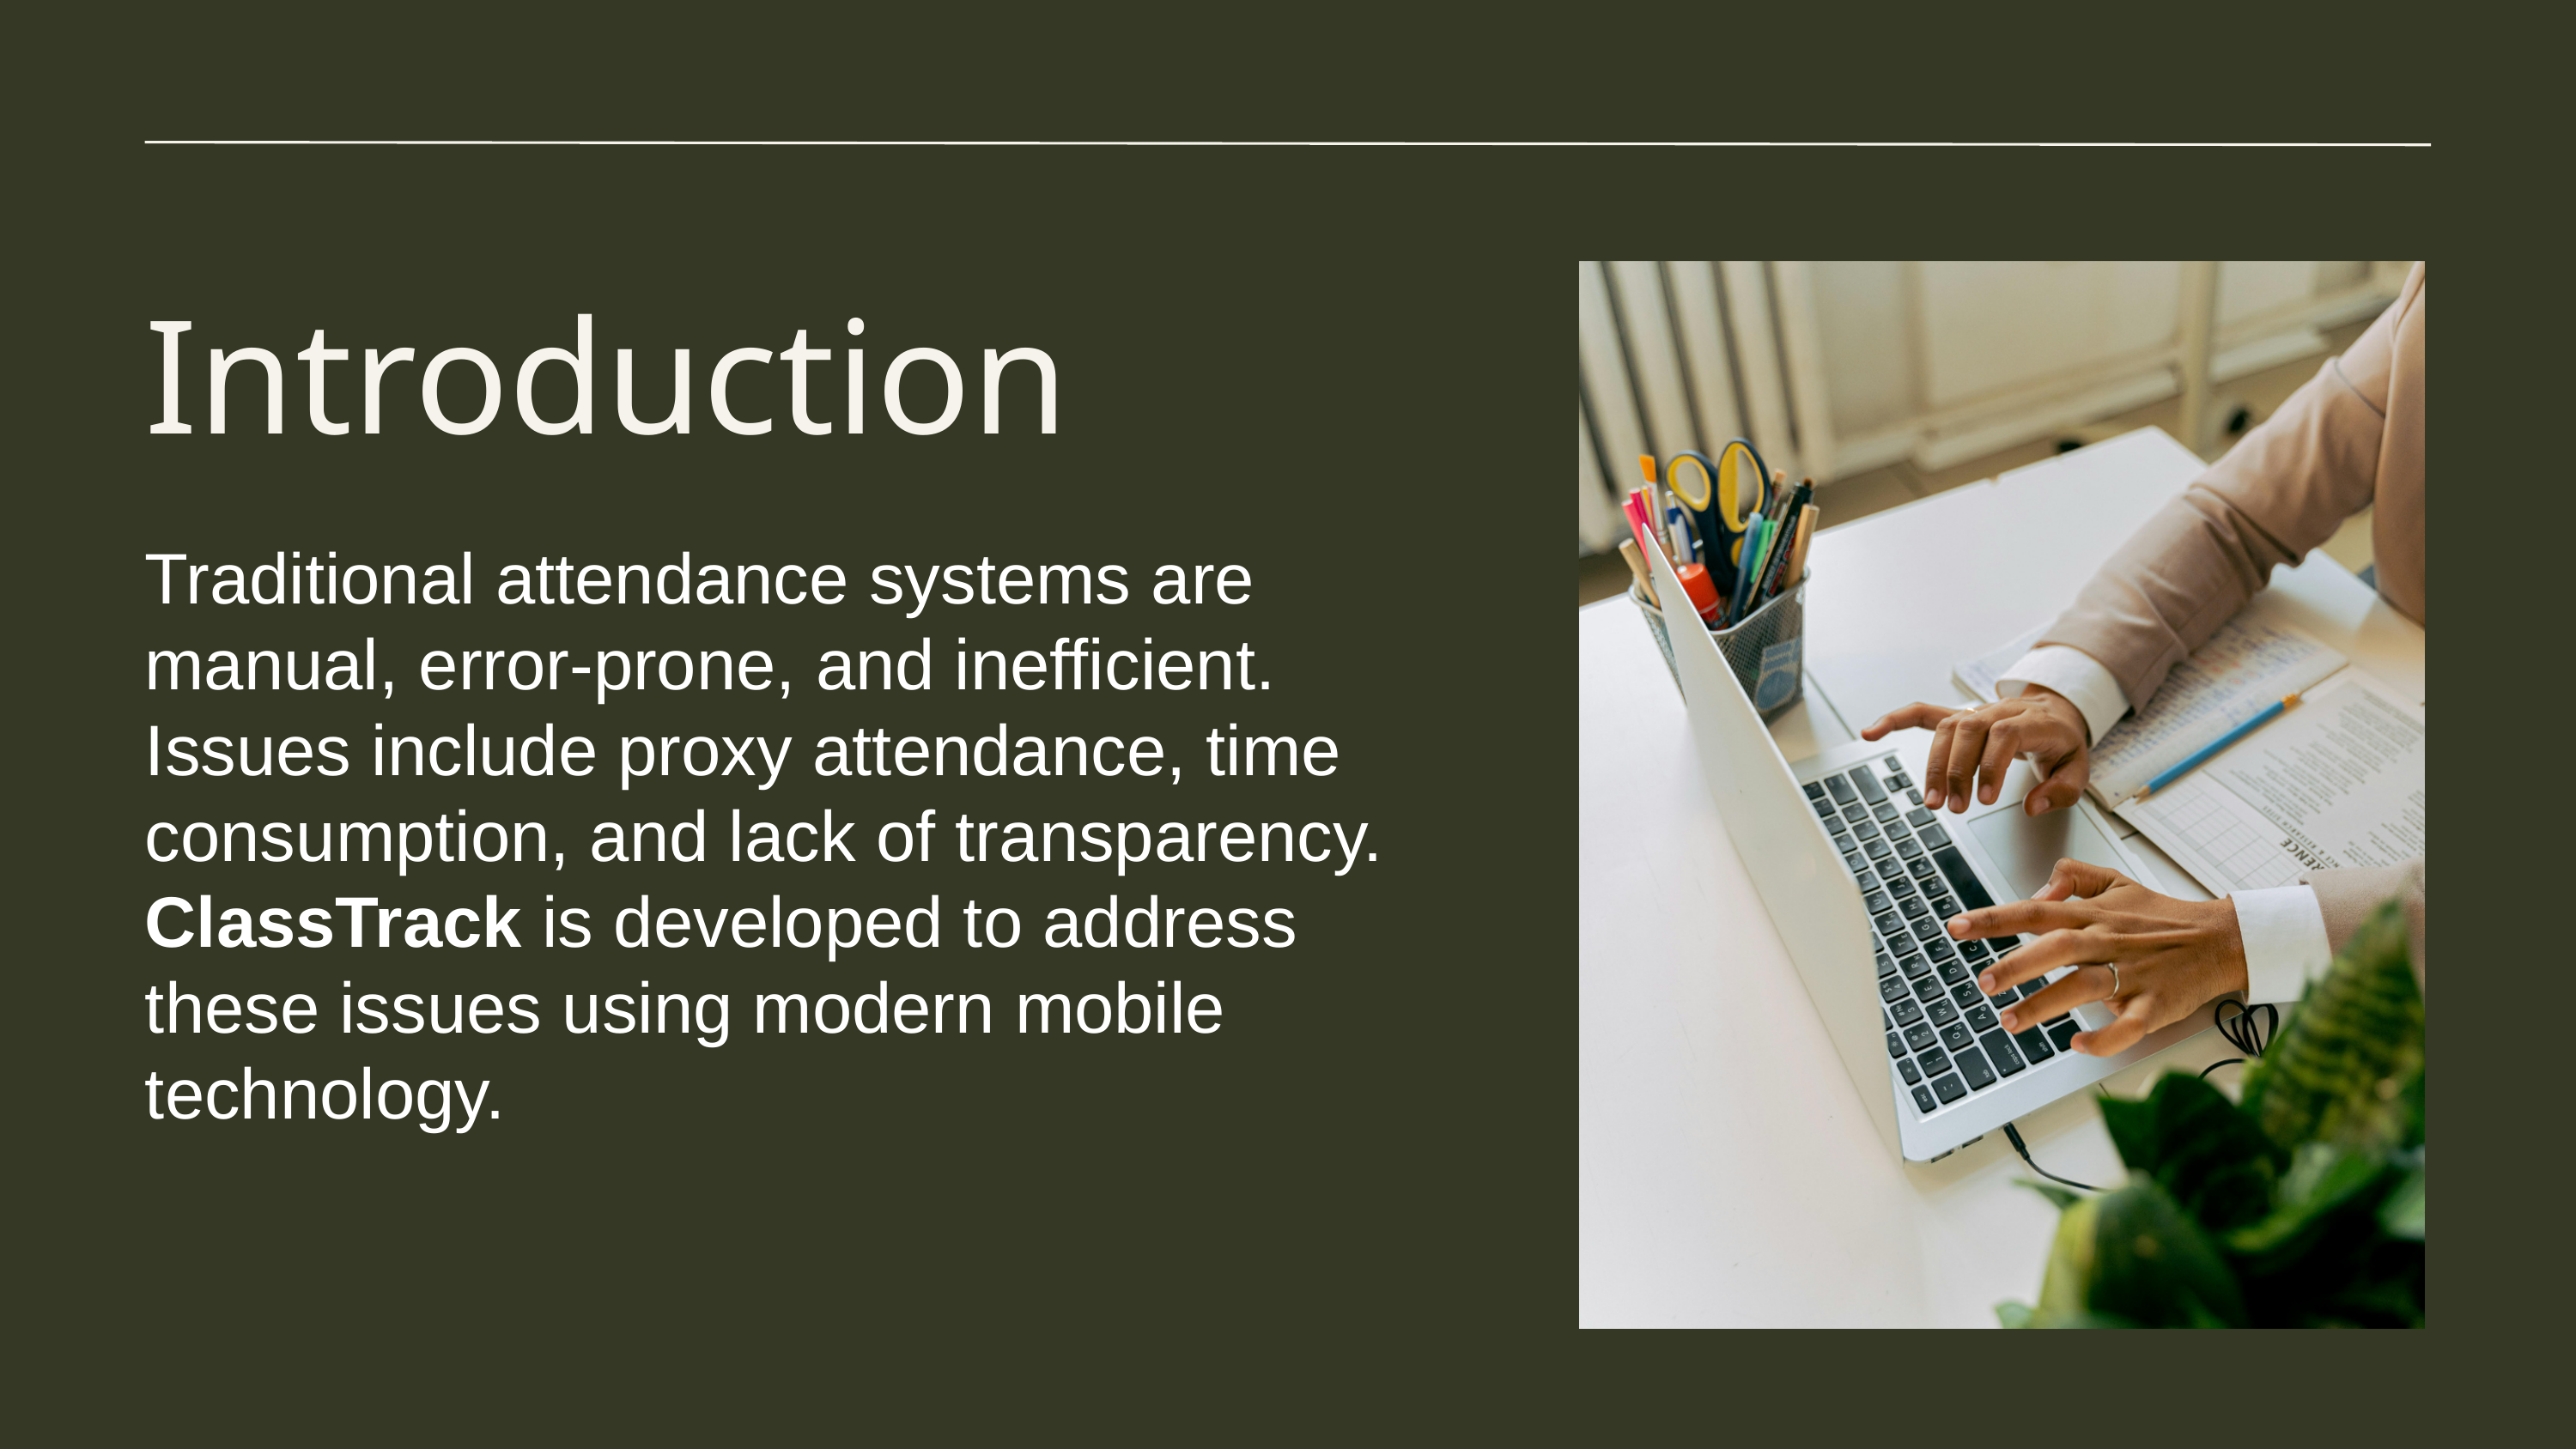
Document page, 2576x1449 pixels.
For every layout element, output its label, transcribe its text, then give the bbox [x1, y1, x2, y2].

picture [1579, 260, 2425, 1330]
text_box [144, 142, 2432, 145]
text_box Introduction [144, 238, 1406, 465]
text_box Traditional attendance systems are manual, error-prone, and inefficient. Issues include proxy attendance, time consumption, and lack of transparency. ClassTrack is developed to address these issues using modern mobile technology. [144, 531, 1489, 1133]
